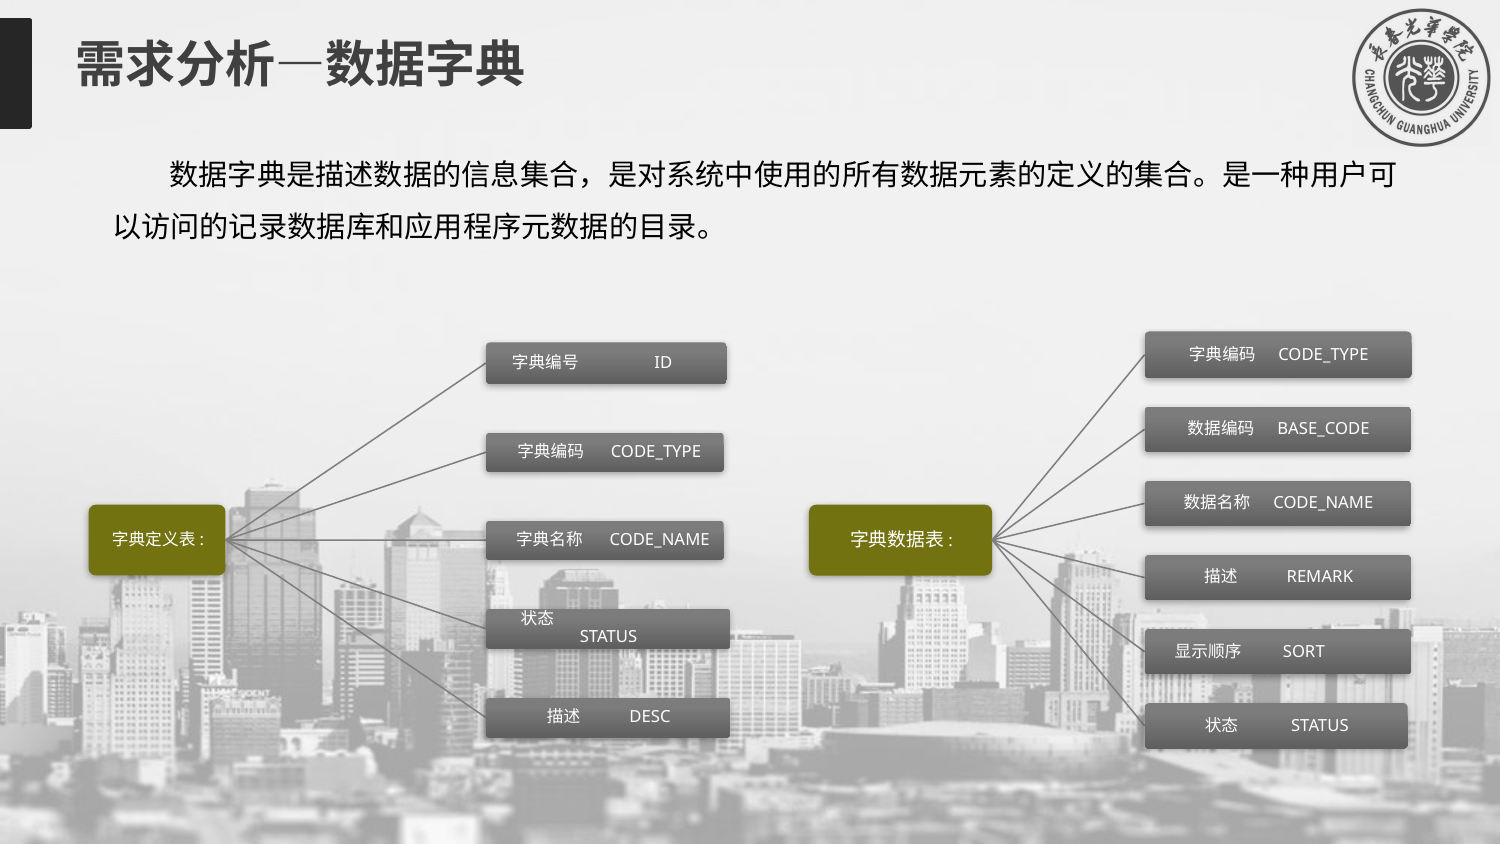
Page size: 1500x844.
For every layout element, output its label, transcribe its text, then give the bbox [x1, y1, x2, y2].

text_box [808, 315, 1412, 765]
text_box [0, 18, 32, 129]
table_cell 创建时间 [0, 0, 1500, 844]
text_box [88, 315, 731, 765]
text_box 需求分析—数据字典 [75, 32, 609, 93]
text_box 数据字典是描述数据的信息集合，是对系统中使用的所有数据元素的定义的集合。是一种用户可以访问的记录数据库和应用程序元数据的目录。 [112, 138, 1400, 244]
